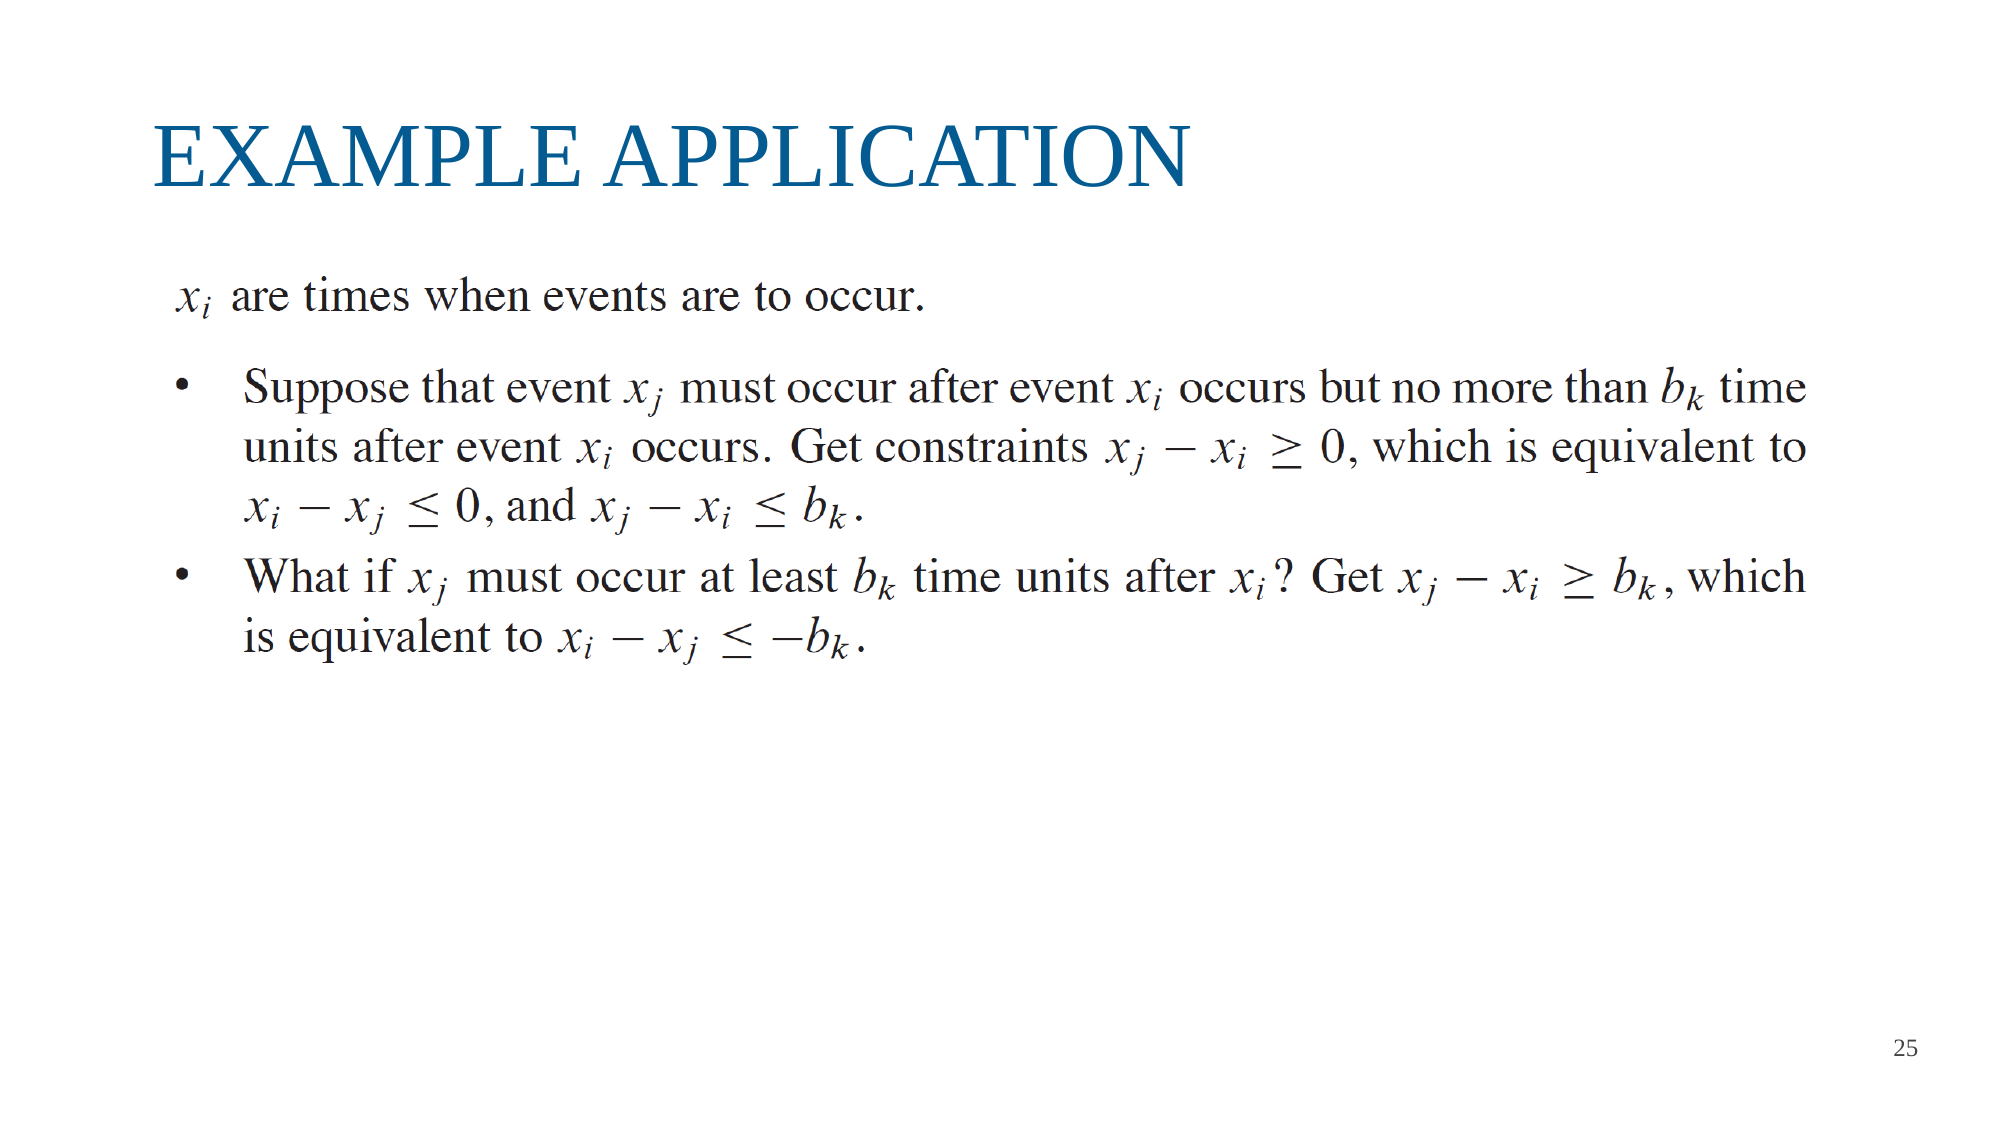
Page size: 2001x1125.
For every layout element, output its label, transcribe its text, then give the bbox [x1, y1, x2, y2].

picture [162, 265, 1838, 682]
slide_number 25 [1483, 1016, 1934, 1077]
title EXAMPLE APPLICATION [137, 48, 1863, 266]
